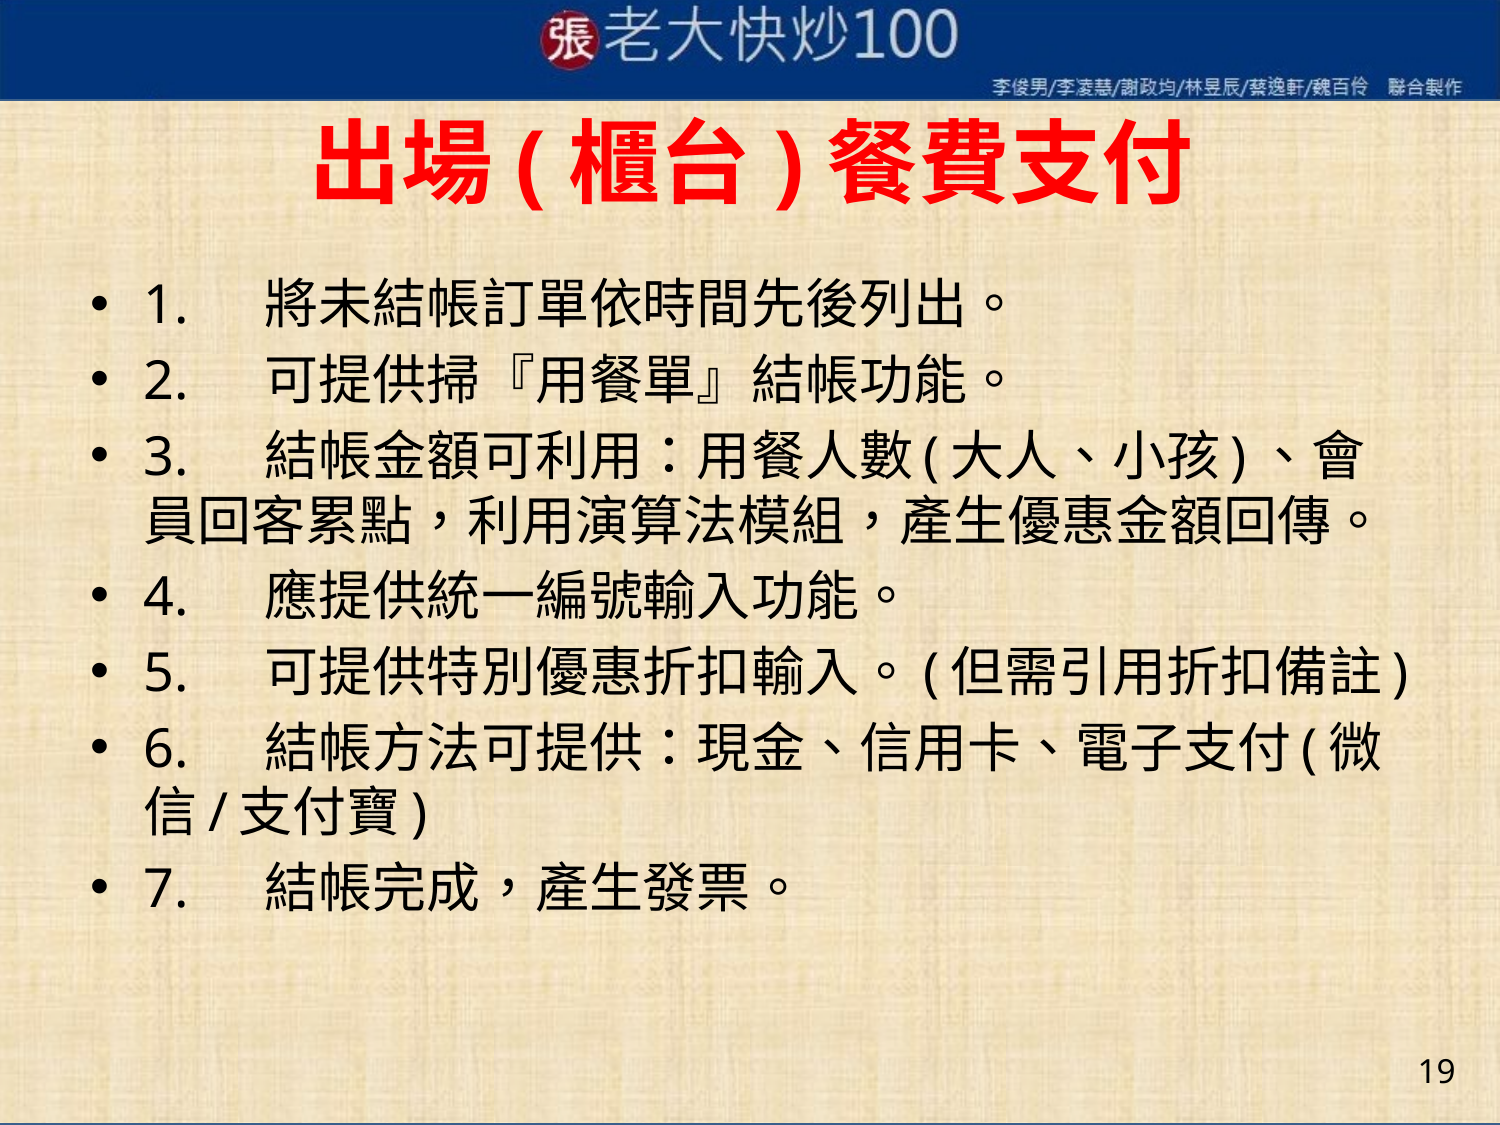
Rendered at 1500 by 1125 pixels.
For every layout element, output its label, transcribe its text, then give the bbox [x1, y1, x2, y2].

picture [0, 0, 1500, 99]
list 1. 將未結帳訂單依時間先後列出。 2. 可提供掃『用餐單』結帳功能。 3. 結帳金額可利用：用餐人數(大人、小孩)、會員回客累點，利用演算法模組，產生優惠金額回傳。 4. 應提供統一編號輸入功能。 5. 可提供特別優惠折扣輸入。(但需引用折扣備註) 6. 結帳方法可提供：現金、信用卡、電子支付(微信/支付寶) 7. 結帳完成，產生發票。 [75, 262, 1425, 1005]
title 出場(櫃台)餐費支付 [76, 66, 1427, 254]
slide_number 19 [1120, 1042, 1471, 1103]
